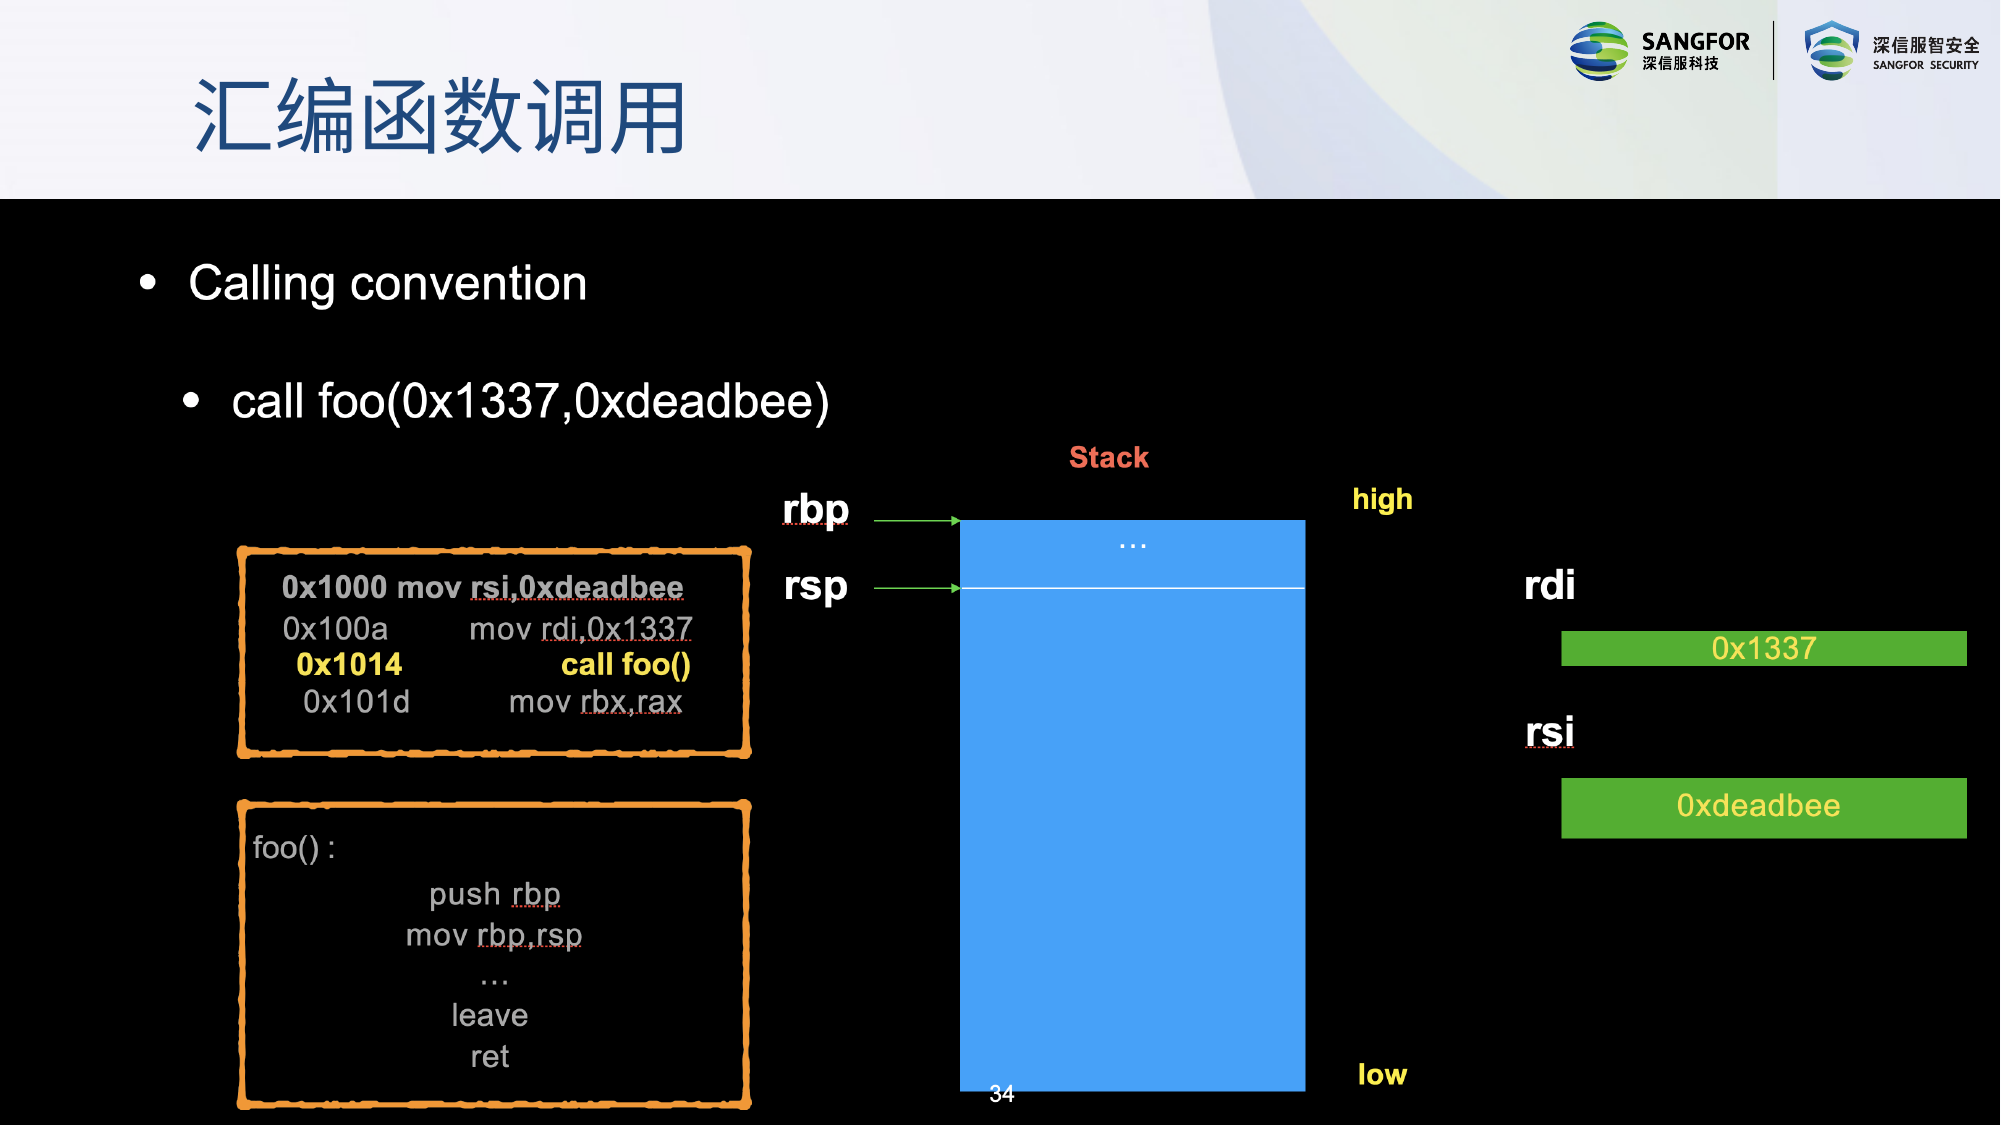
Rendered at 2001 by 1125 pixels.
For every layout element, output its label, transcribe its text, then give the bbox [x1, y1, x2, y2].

text_box 汇编函数调用 [22, 25, 707, 173]
picture [0, 0, 2001, 1125]
